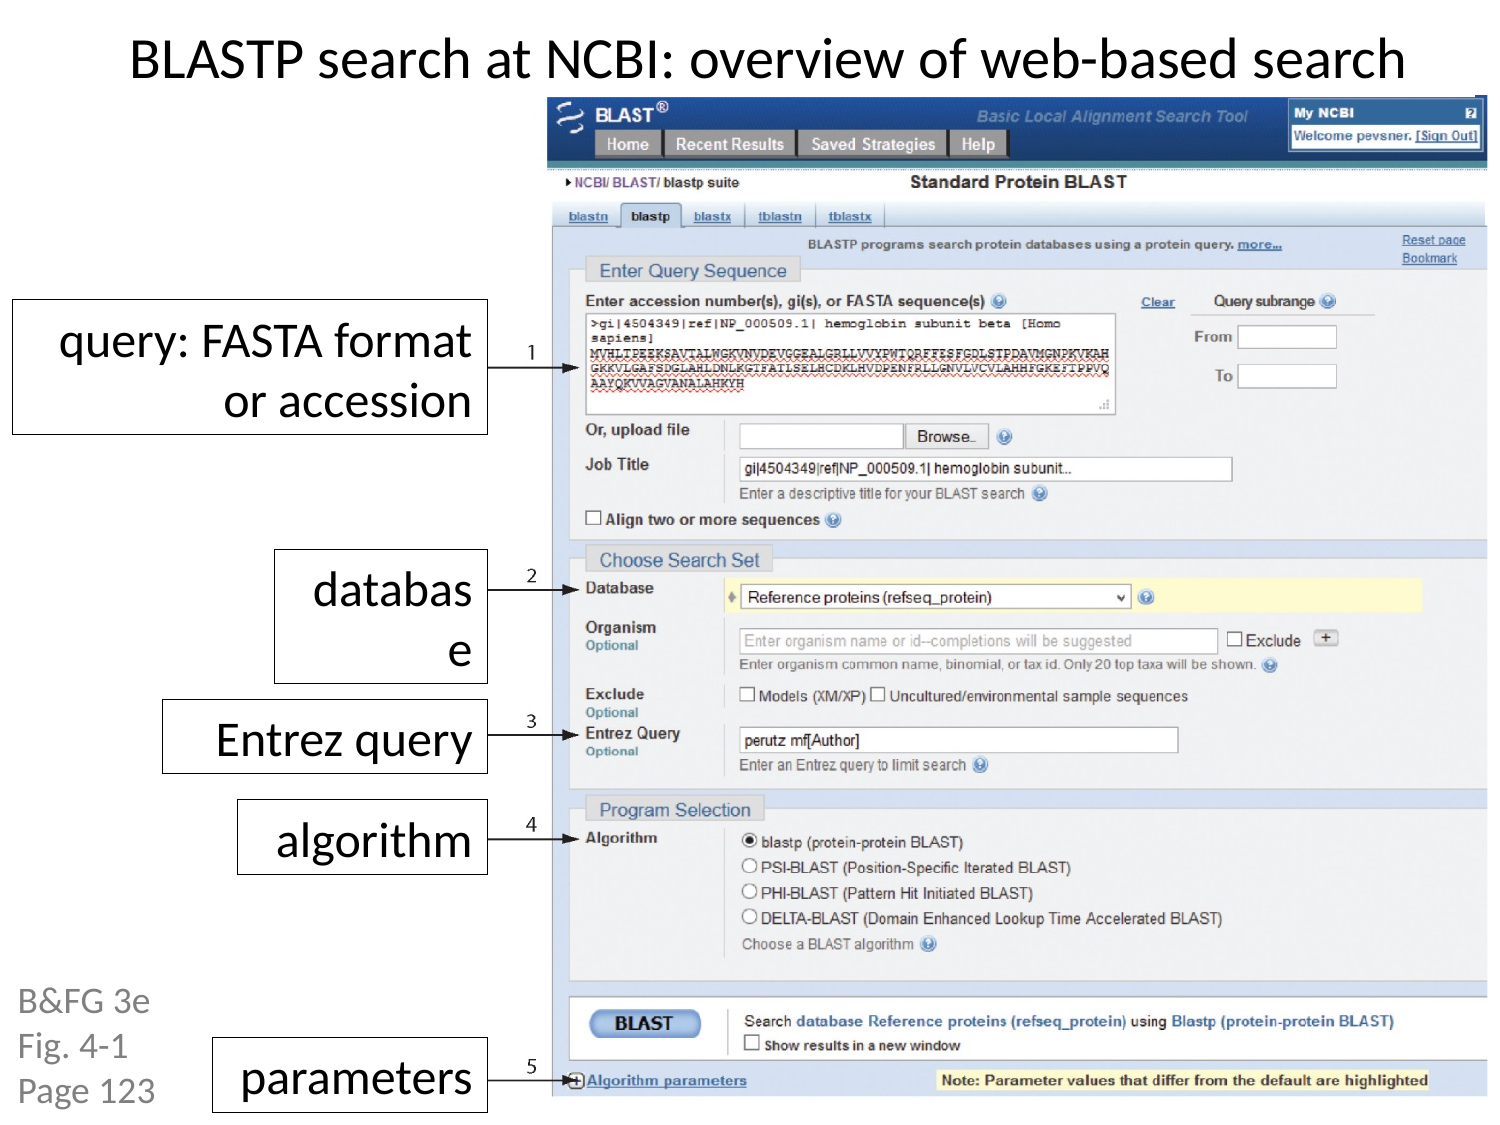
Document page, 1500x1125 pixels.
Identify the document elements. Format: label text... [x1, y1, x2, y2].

text_box query: FASTA format or accession [12, 299, 487, 435]
text_box Entrez query [162, 699, 487, 774]
text_box algorithm [237, 799, 487, 875]
text_box parameters [212, 1037, 488, 1113]
text_box database [274, 549, 487, 684]
picture [487, 95, 1488, 1104]
text_box BLASTP search at NCBI: overview of web-based search [62, 12, 1475, 98]
text_box B&FG 3e Fig. 4-1 Page 123 [2, 968, 171, 1119]
